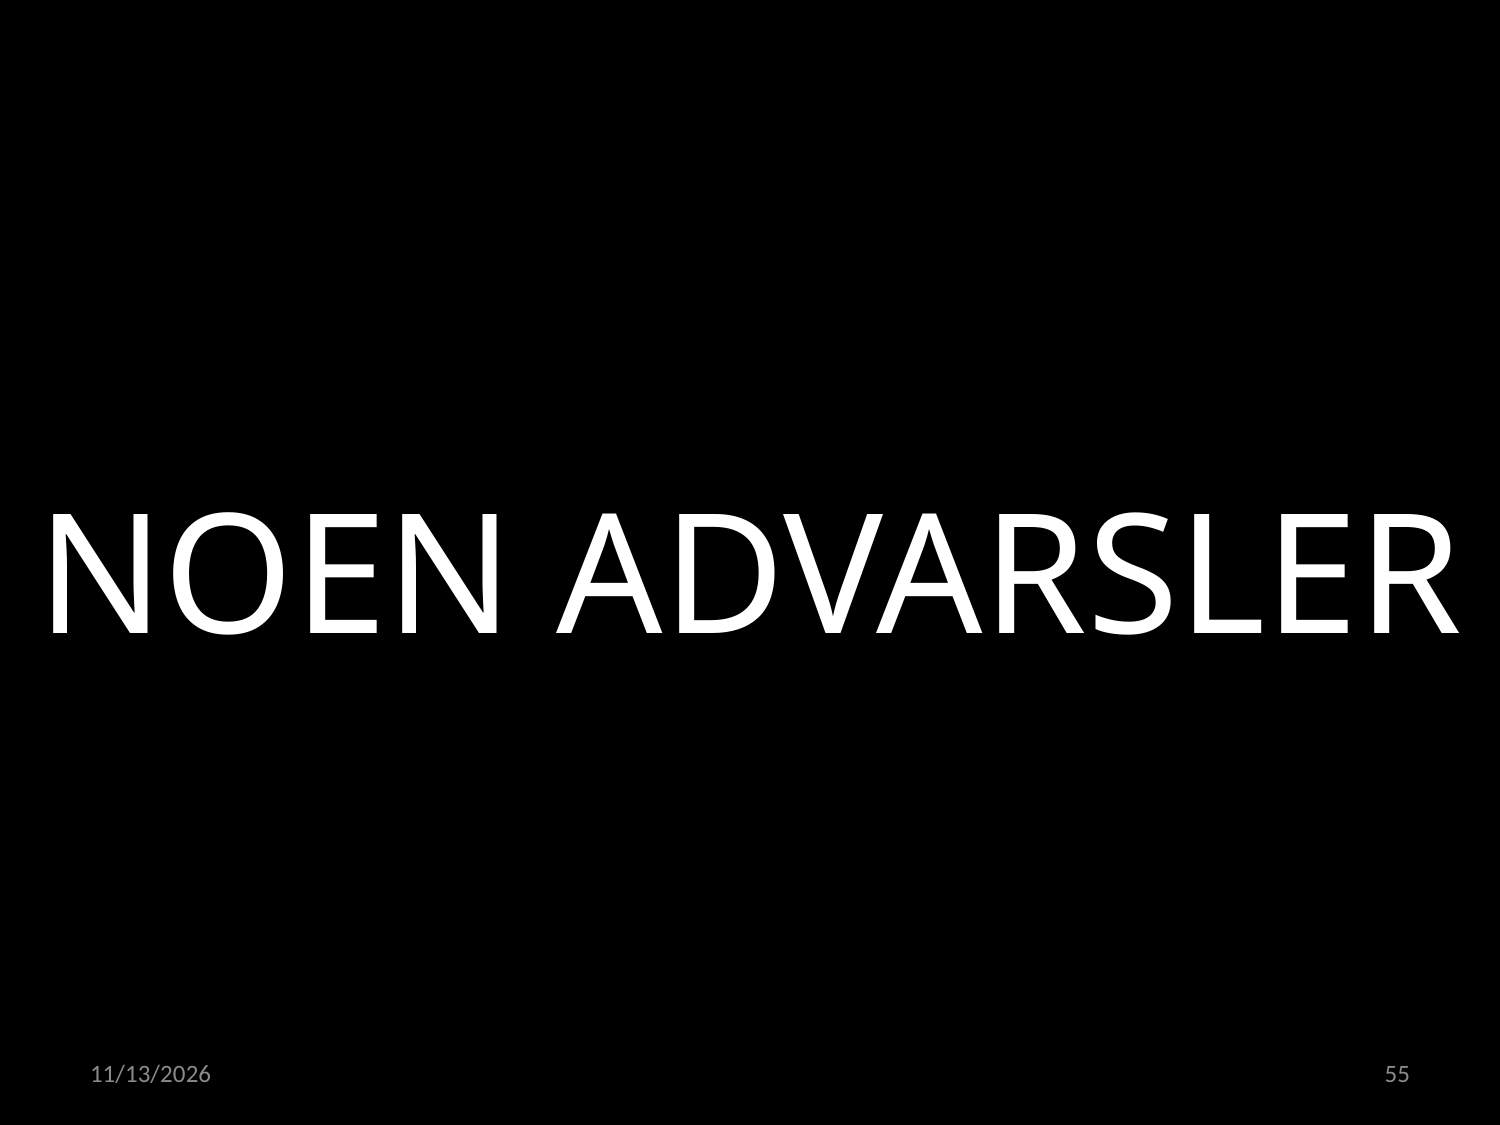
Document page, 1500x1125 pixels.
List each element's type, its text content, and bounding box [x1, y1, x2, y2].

slide_number 55 [1074, 1042, 1425, 1103]
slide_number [75, 1042, 425, 1103]
text_box NOEN ADVARSLER [0, 459, 1500, 561]
